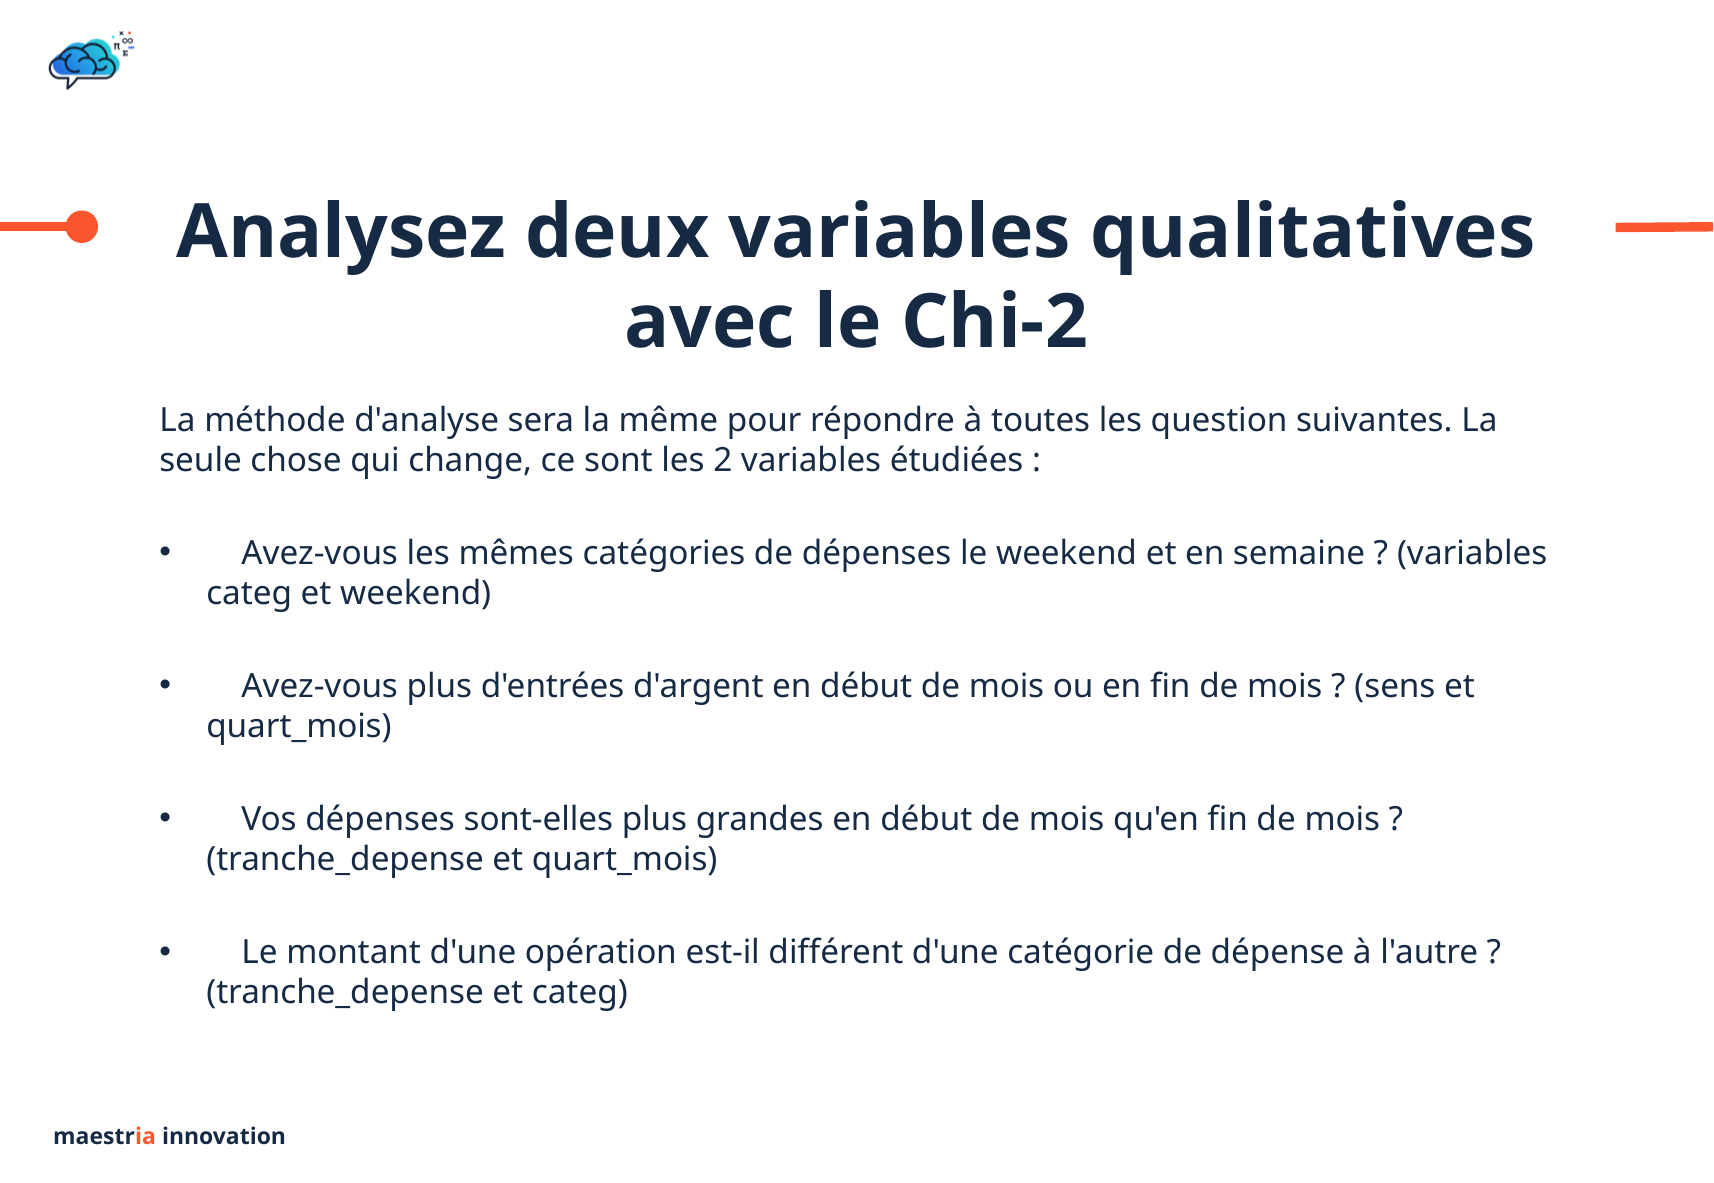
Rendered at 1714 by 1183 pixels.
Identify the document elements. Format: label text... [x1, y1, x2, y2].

list La méthode d'analyse sera la même pour répondre à toutes les question suivantes. La seule chose qui change, ce sont les 2 variables étudiées : Avez-vous les mêmes catégories de dépenses le weekend et en semaine ? (variables categ et weekend) Avez-vous plus d'entrées d'argent en début de mois ou en fin de mois ? (sens et quart_mois) Vos dépenses sont-elles plus grandes en début de mois qu'en fin de mois ? (tranche_depense et quart_mois) Le montant d'une opération est-il différent d'une catégorie de dépense à l'autre ? (tranche_depense et categ) [142, 390, 1575, 1139]
picture [46, 29, 139, 92]
title Analysez deux variables qualitatives avec le Chi-2 [138, 174, 1575, 270]
